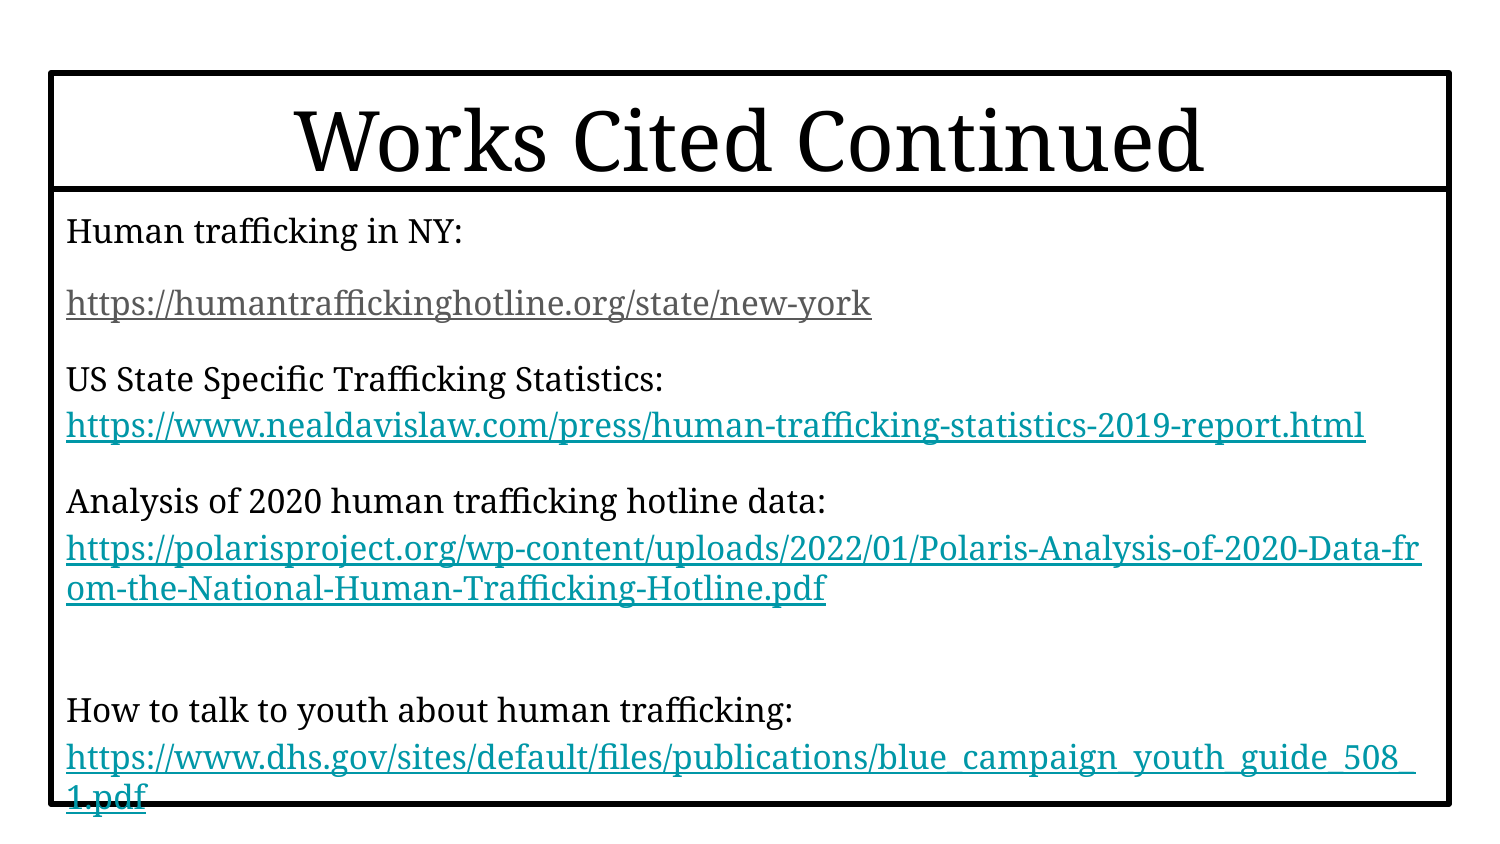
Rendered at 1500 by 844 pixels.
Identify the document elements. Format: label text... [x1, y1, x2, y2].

list Human trafficking in NY: https://humantraffickinghotline.org/state/new-york US State Specific Trafficking Statistics: https://www.nealdavislaw.com/press/human-trafficking-statistics-2019-report.html Analysis of 2020 human trafficking hotline data: https://polarisproject.org/wp-content/uploads/2022/01/Polaris-Analysis-of-2020-Data-from-the-National-Human-Trafficking-Hotline.pdf How to talk to youth about human trafficking: https://www.dhs.gov/sites/default/files/publications/blue_campaign_youth_guide_508_1.pdf [51, 189, 1449, 804]
title Works Cited Continued [51, 72, 1449, 189]
